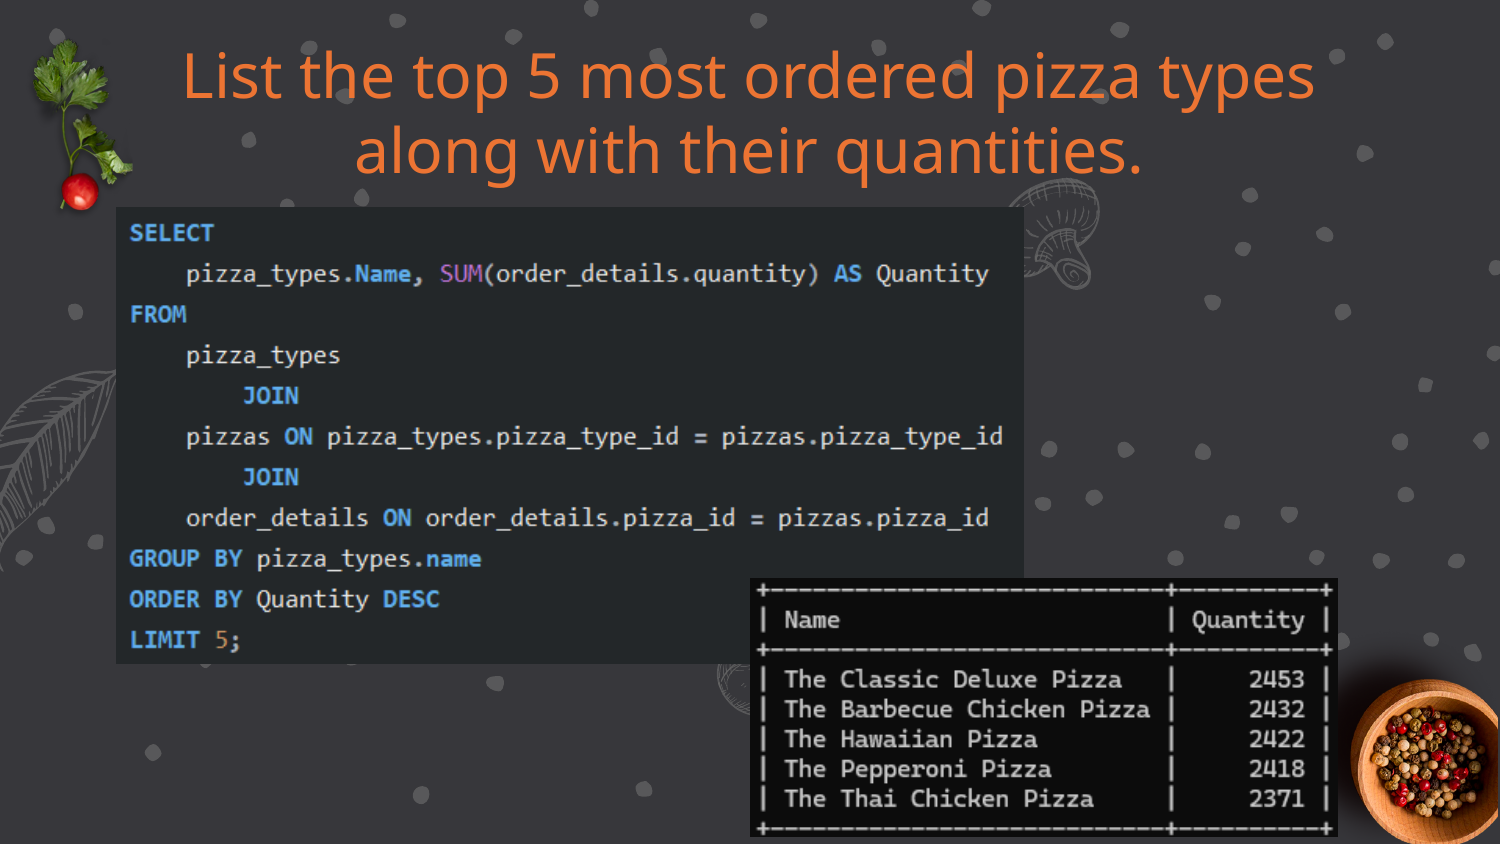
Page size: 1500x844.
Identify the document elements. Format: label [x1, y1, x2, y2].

text_box [24, 35, 1499, 844]
picture [116, 207, 1338, 837]
